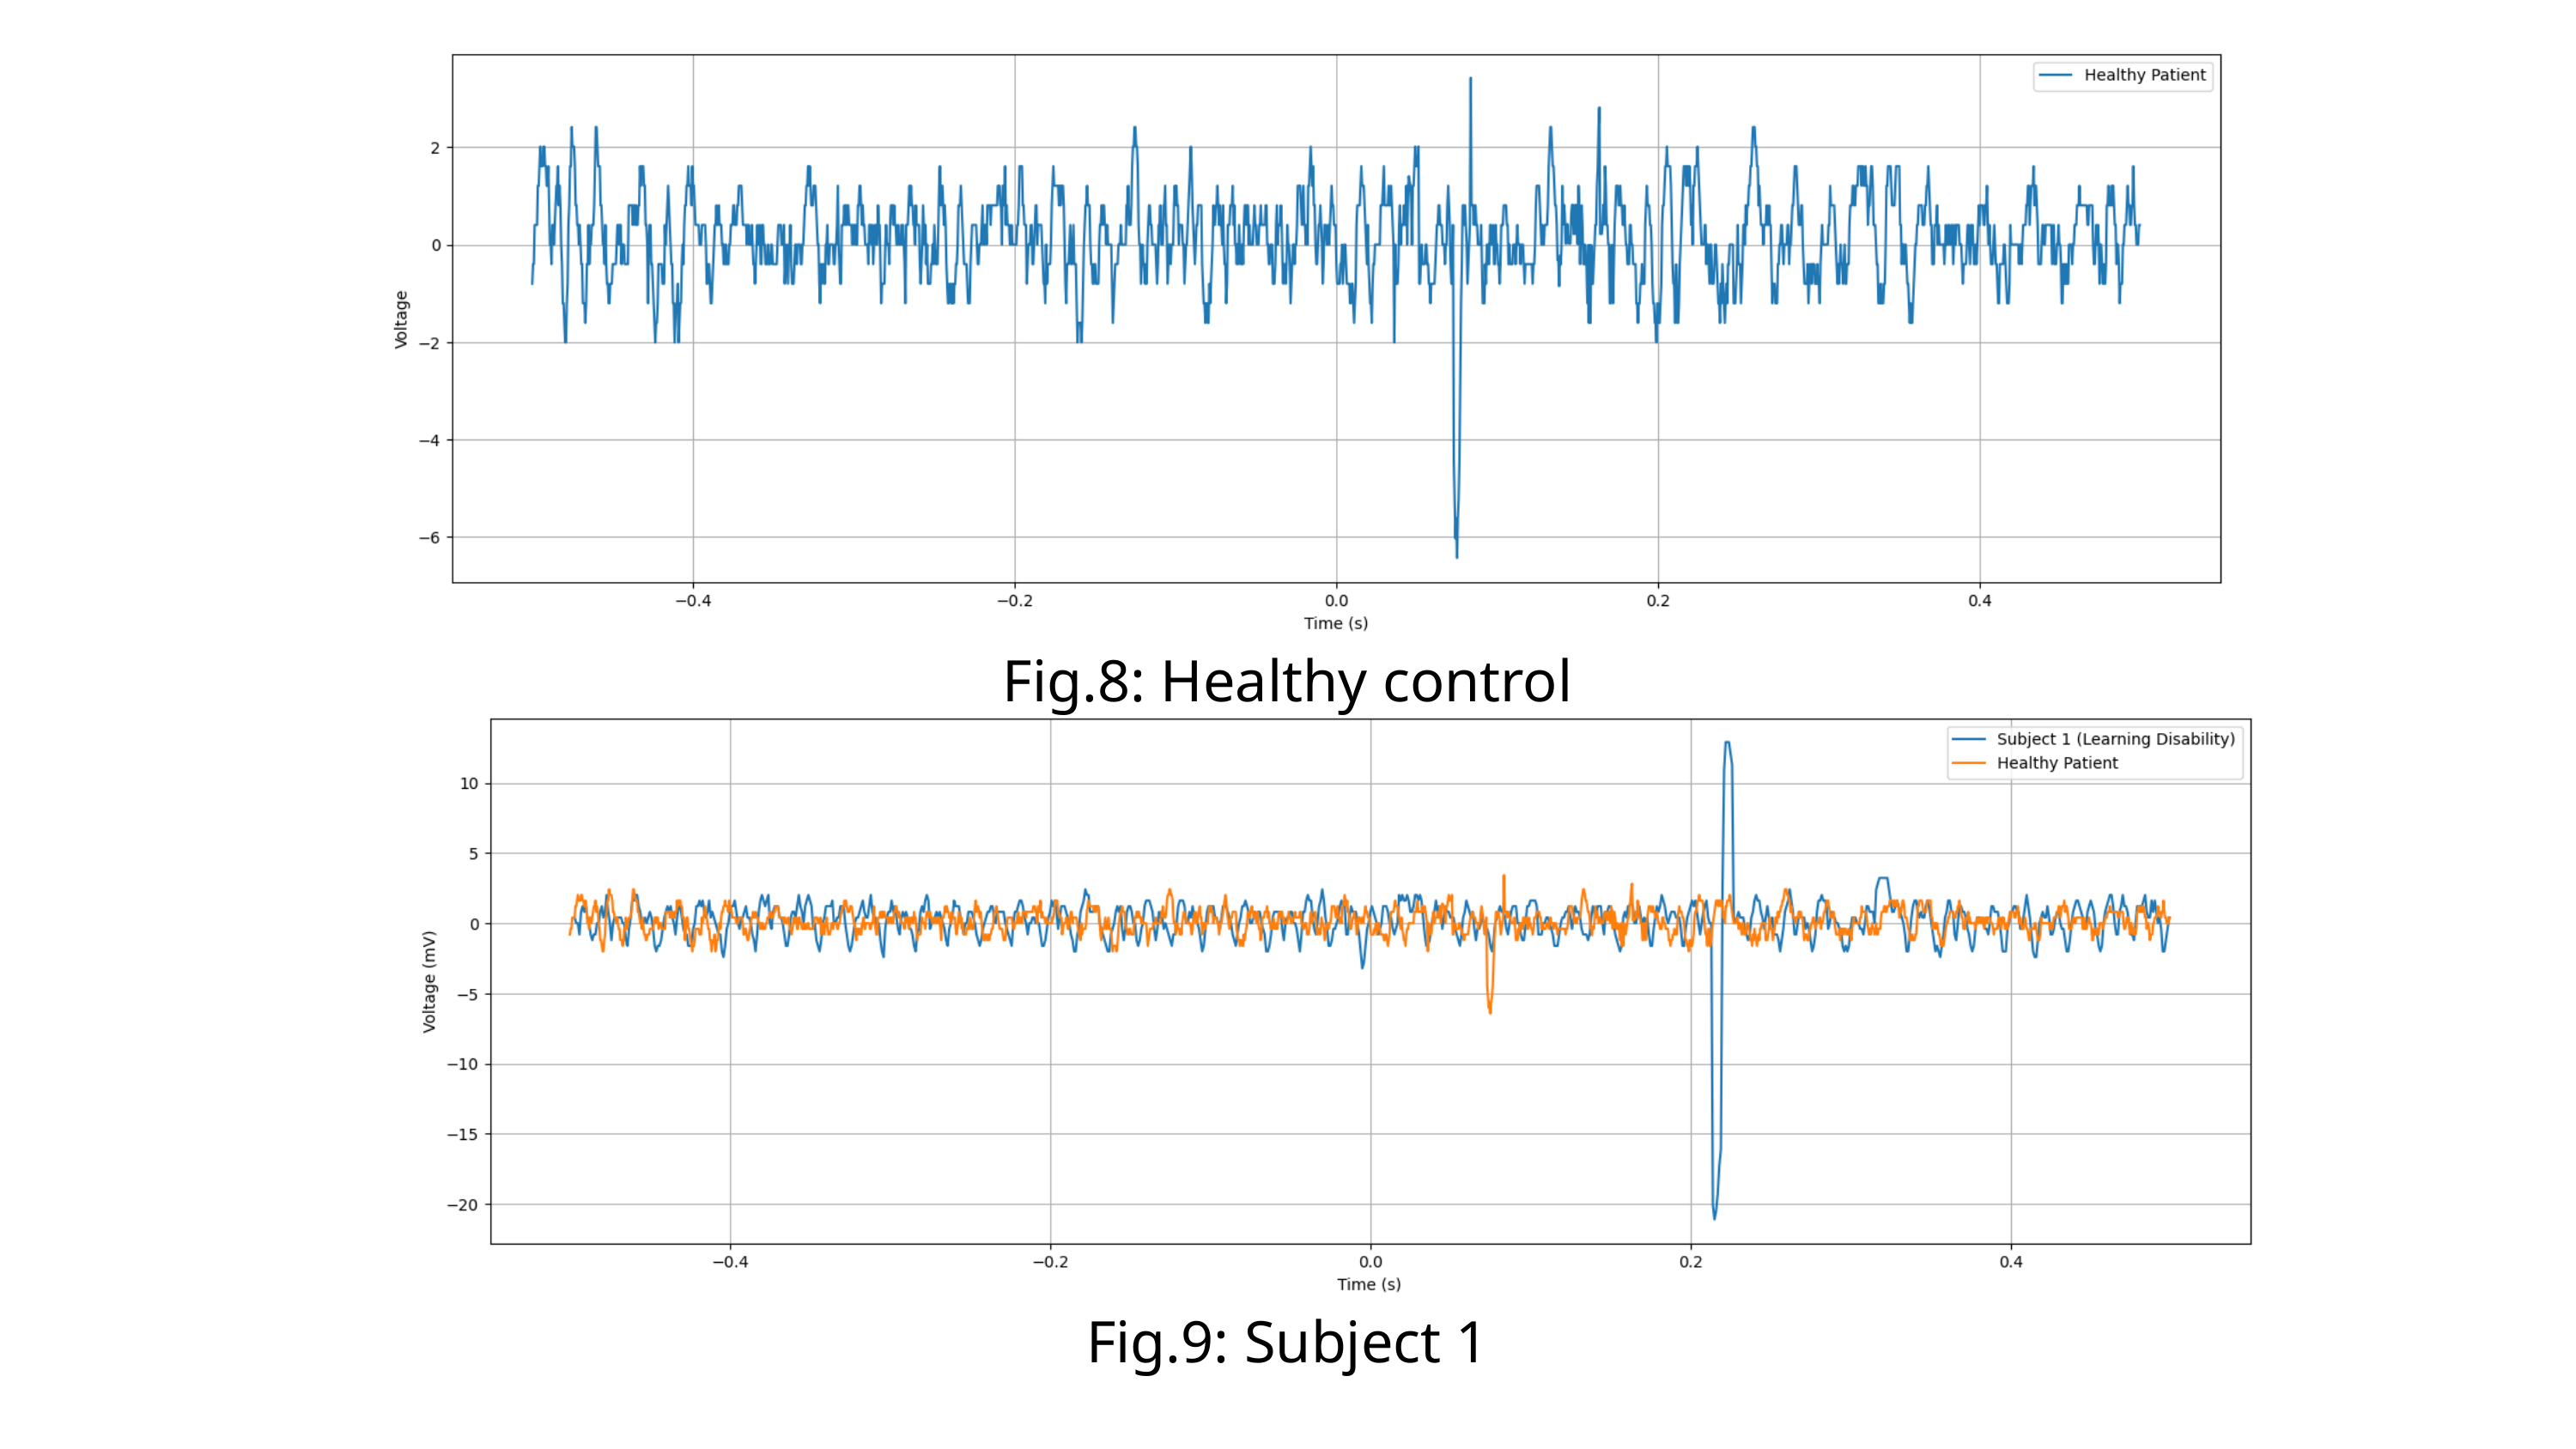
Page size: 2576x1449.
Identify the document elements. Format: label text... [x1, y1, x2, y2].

text_box Fig.8: Healthy control [995, 638, 1581, 713]
text_box Fig.9: Subject 1 [1076, 1299, 1500, 1374]
text_box [412, 707, 2261, 1304]
text_box [384, 43, 2231, 643]
